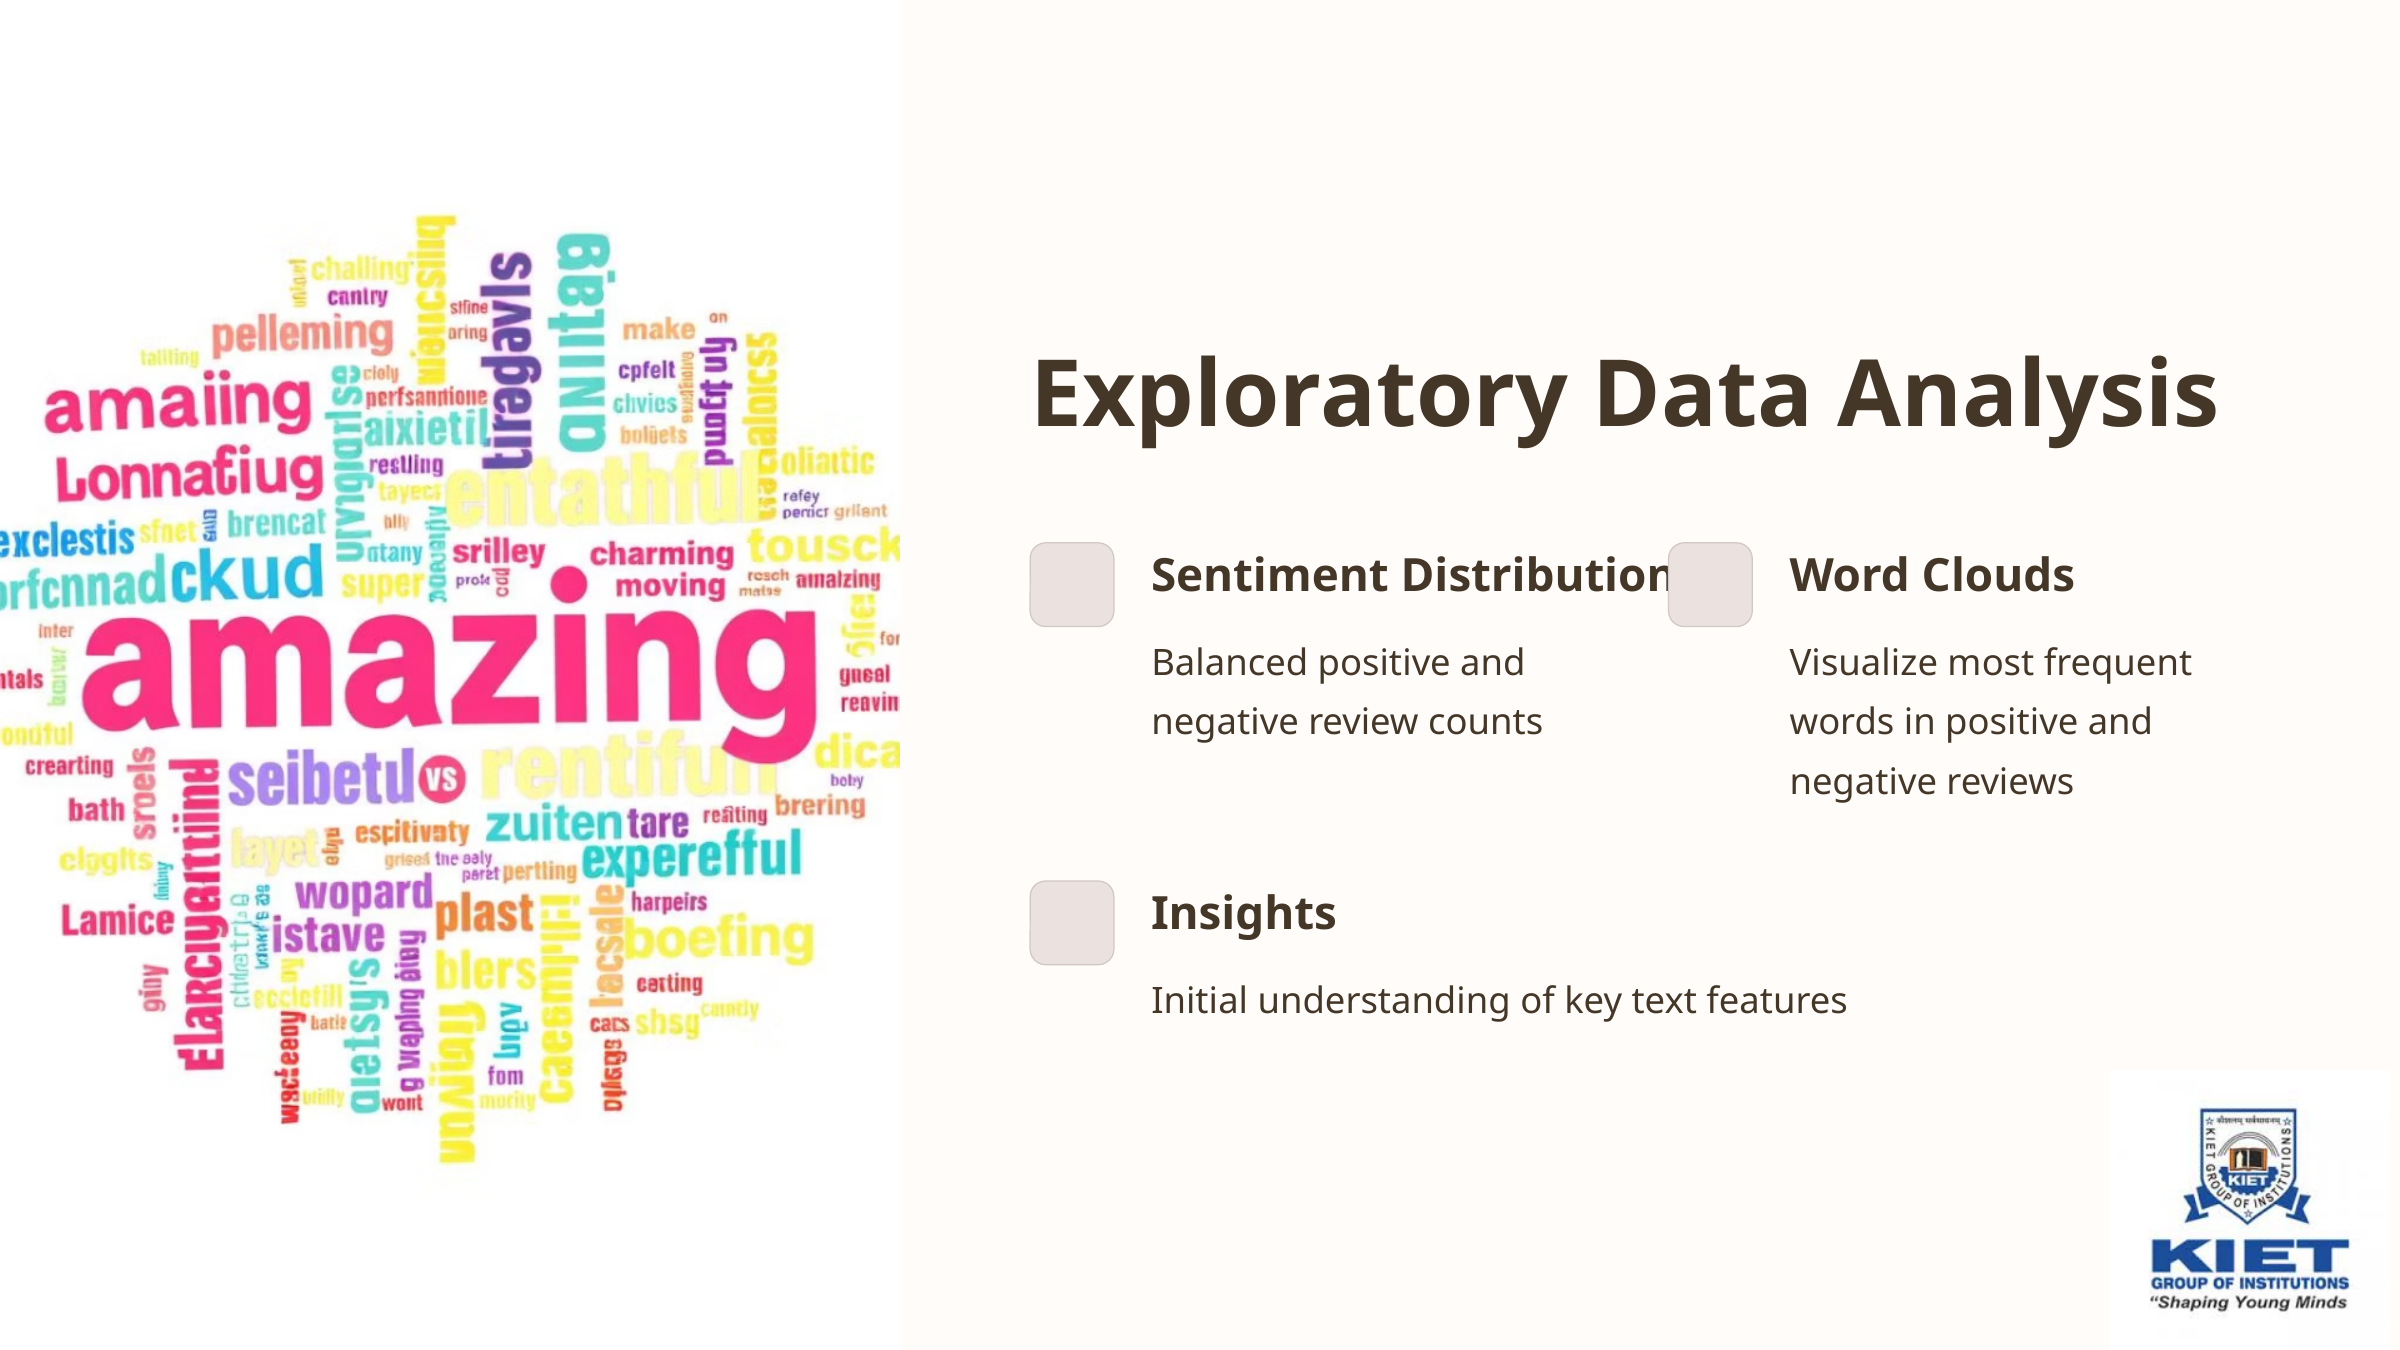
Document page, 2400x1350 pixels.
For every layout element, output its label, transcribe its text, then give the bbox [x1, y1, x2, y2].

text_box [1668, 542, 1753, 627]
text_box Initial understanding of key text features [1151, 961, 2270, 1021]
picture [0, 0, 900, 1350]
text_box Sentiment Distribution [1151, 542, 1617, 601]
text_box Balanced positive and negative review counts [1151, 623, 1632, 743]
text_box [1030, 880, 1114, 965]
text_box [1030, 542, 1114, 627]
text_box Exploratory Data Analysis [1030, 328, 2052, 446]
text_box Word Clouds [1789, 542, 2255, 601]
picture [2106, 1070, 2390, 1350]
text_box Insights [1151, 880, 1617, 940]
text_box Visualize most frequent words in positive and negative reviews [1789, 623, 2270, 802]
